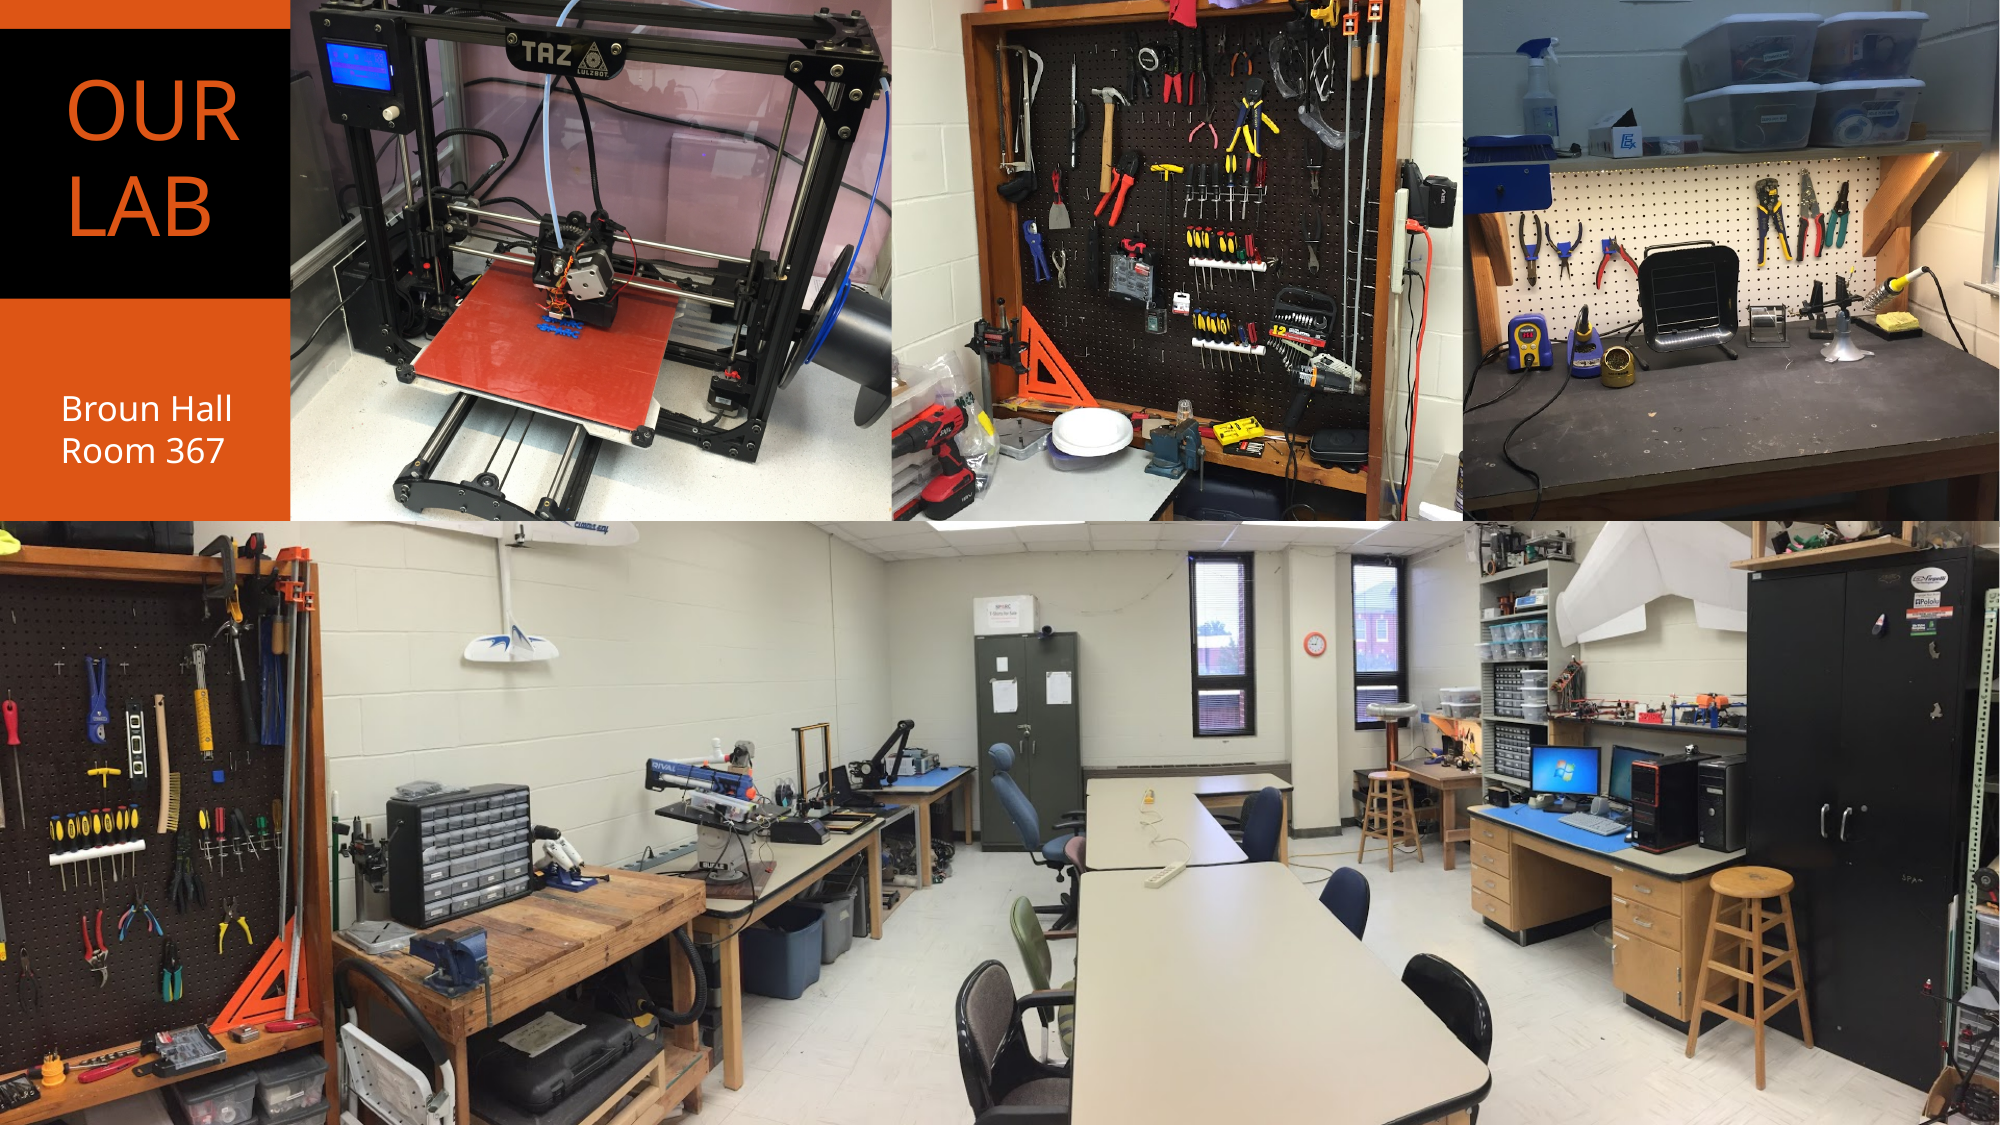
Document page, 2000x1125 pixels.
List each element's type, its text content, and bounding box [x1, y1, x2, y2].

text_box Our Lab [49, 50, 285, 268]
picture [0, 0, 2000, 1125]
text_box Broun Hall Room 367 [49, 375, 252, 484]
